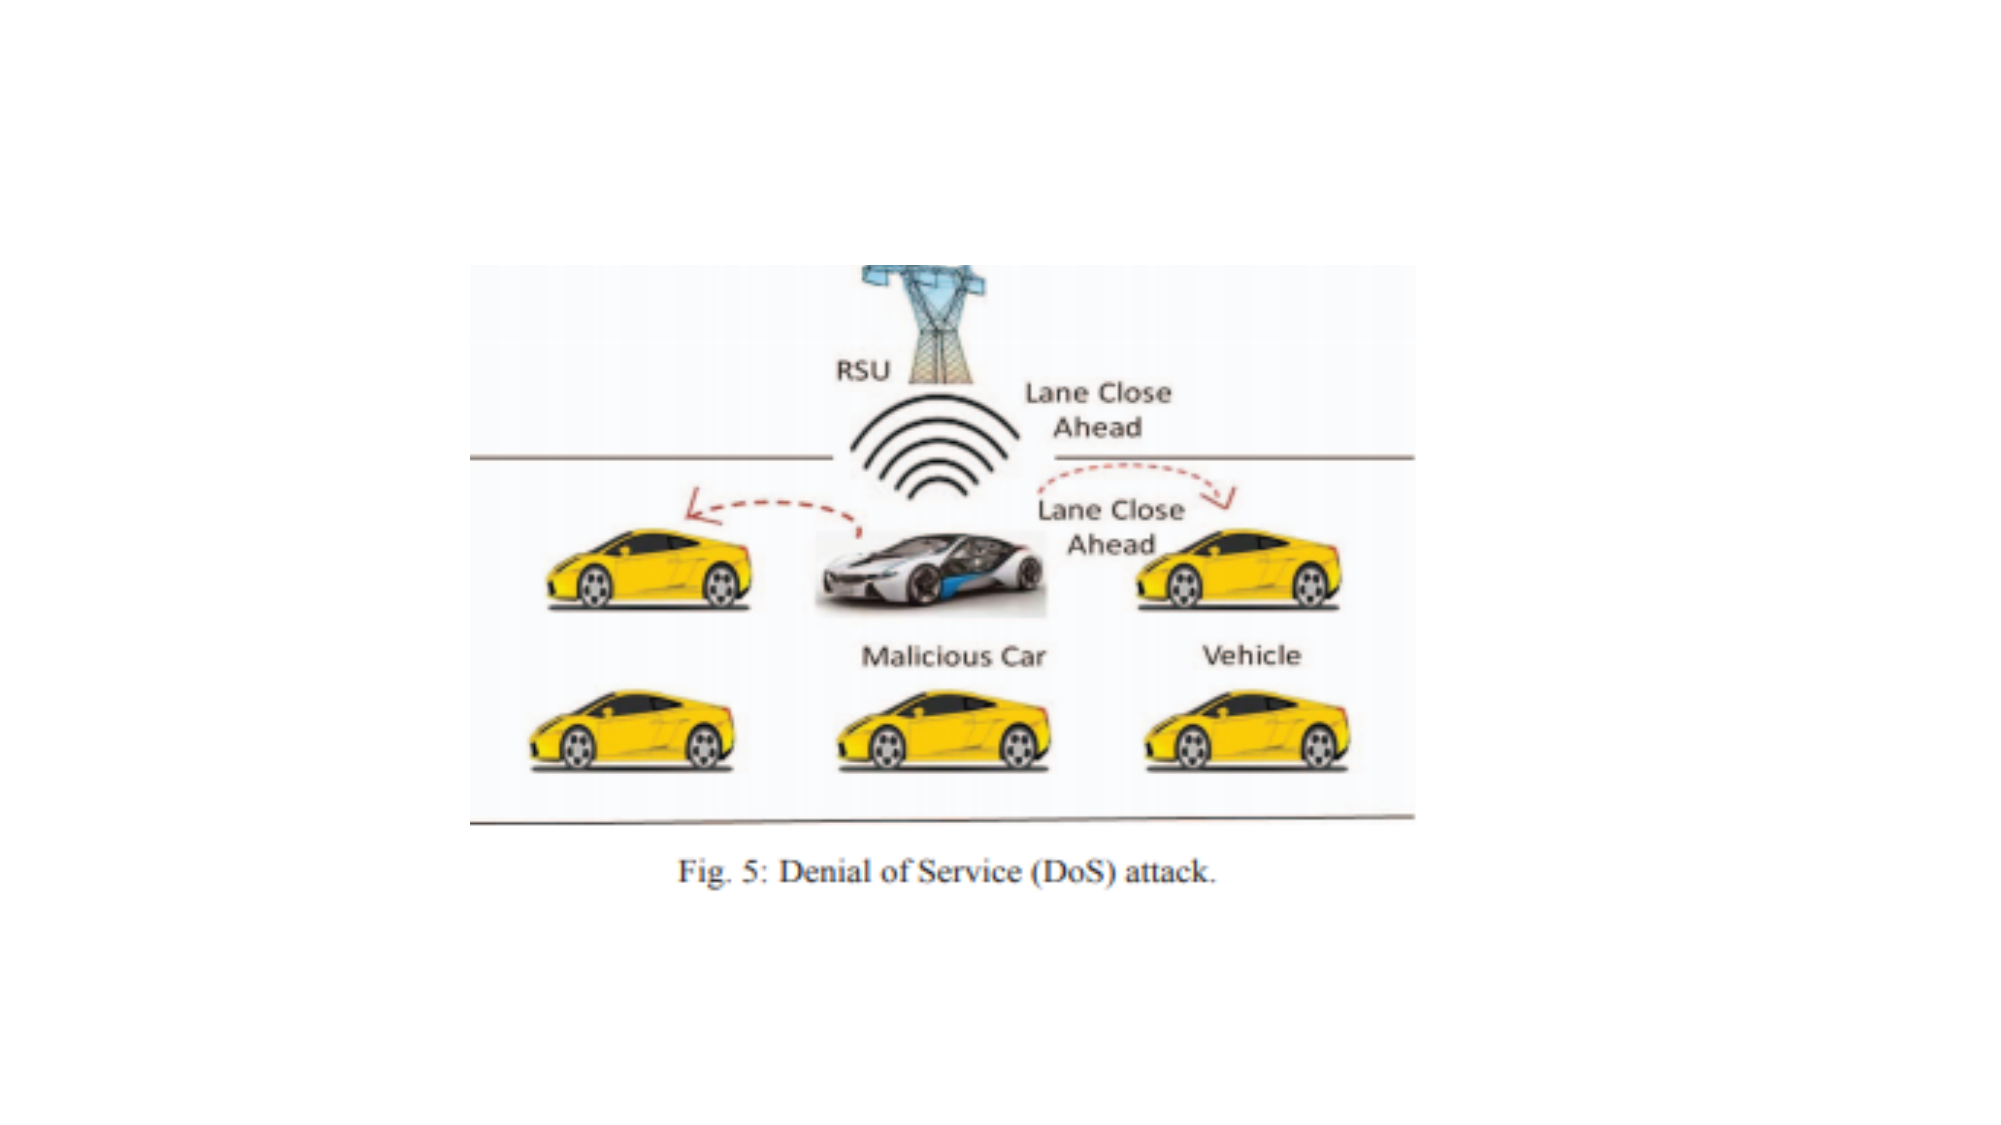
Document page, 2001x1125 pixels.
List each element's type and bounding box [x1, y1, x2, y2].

picture [470, 265, 1419, 921]
